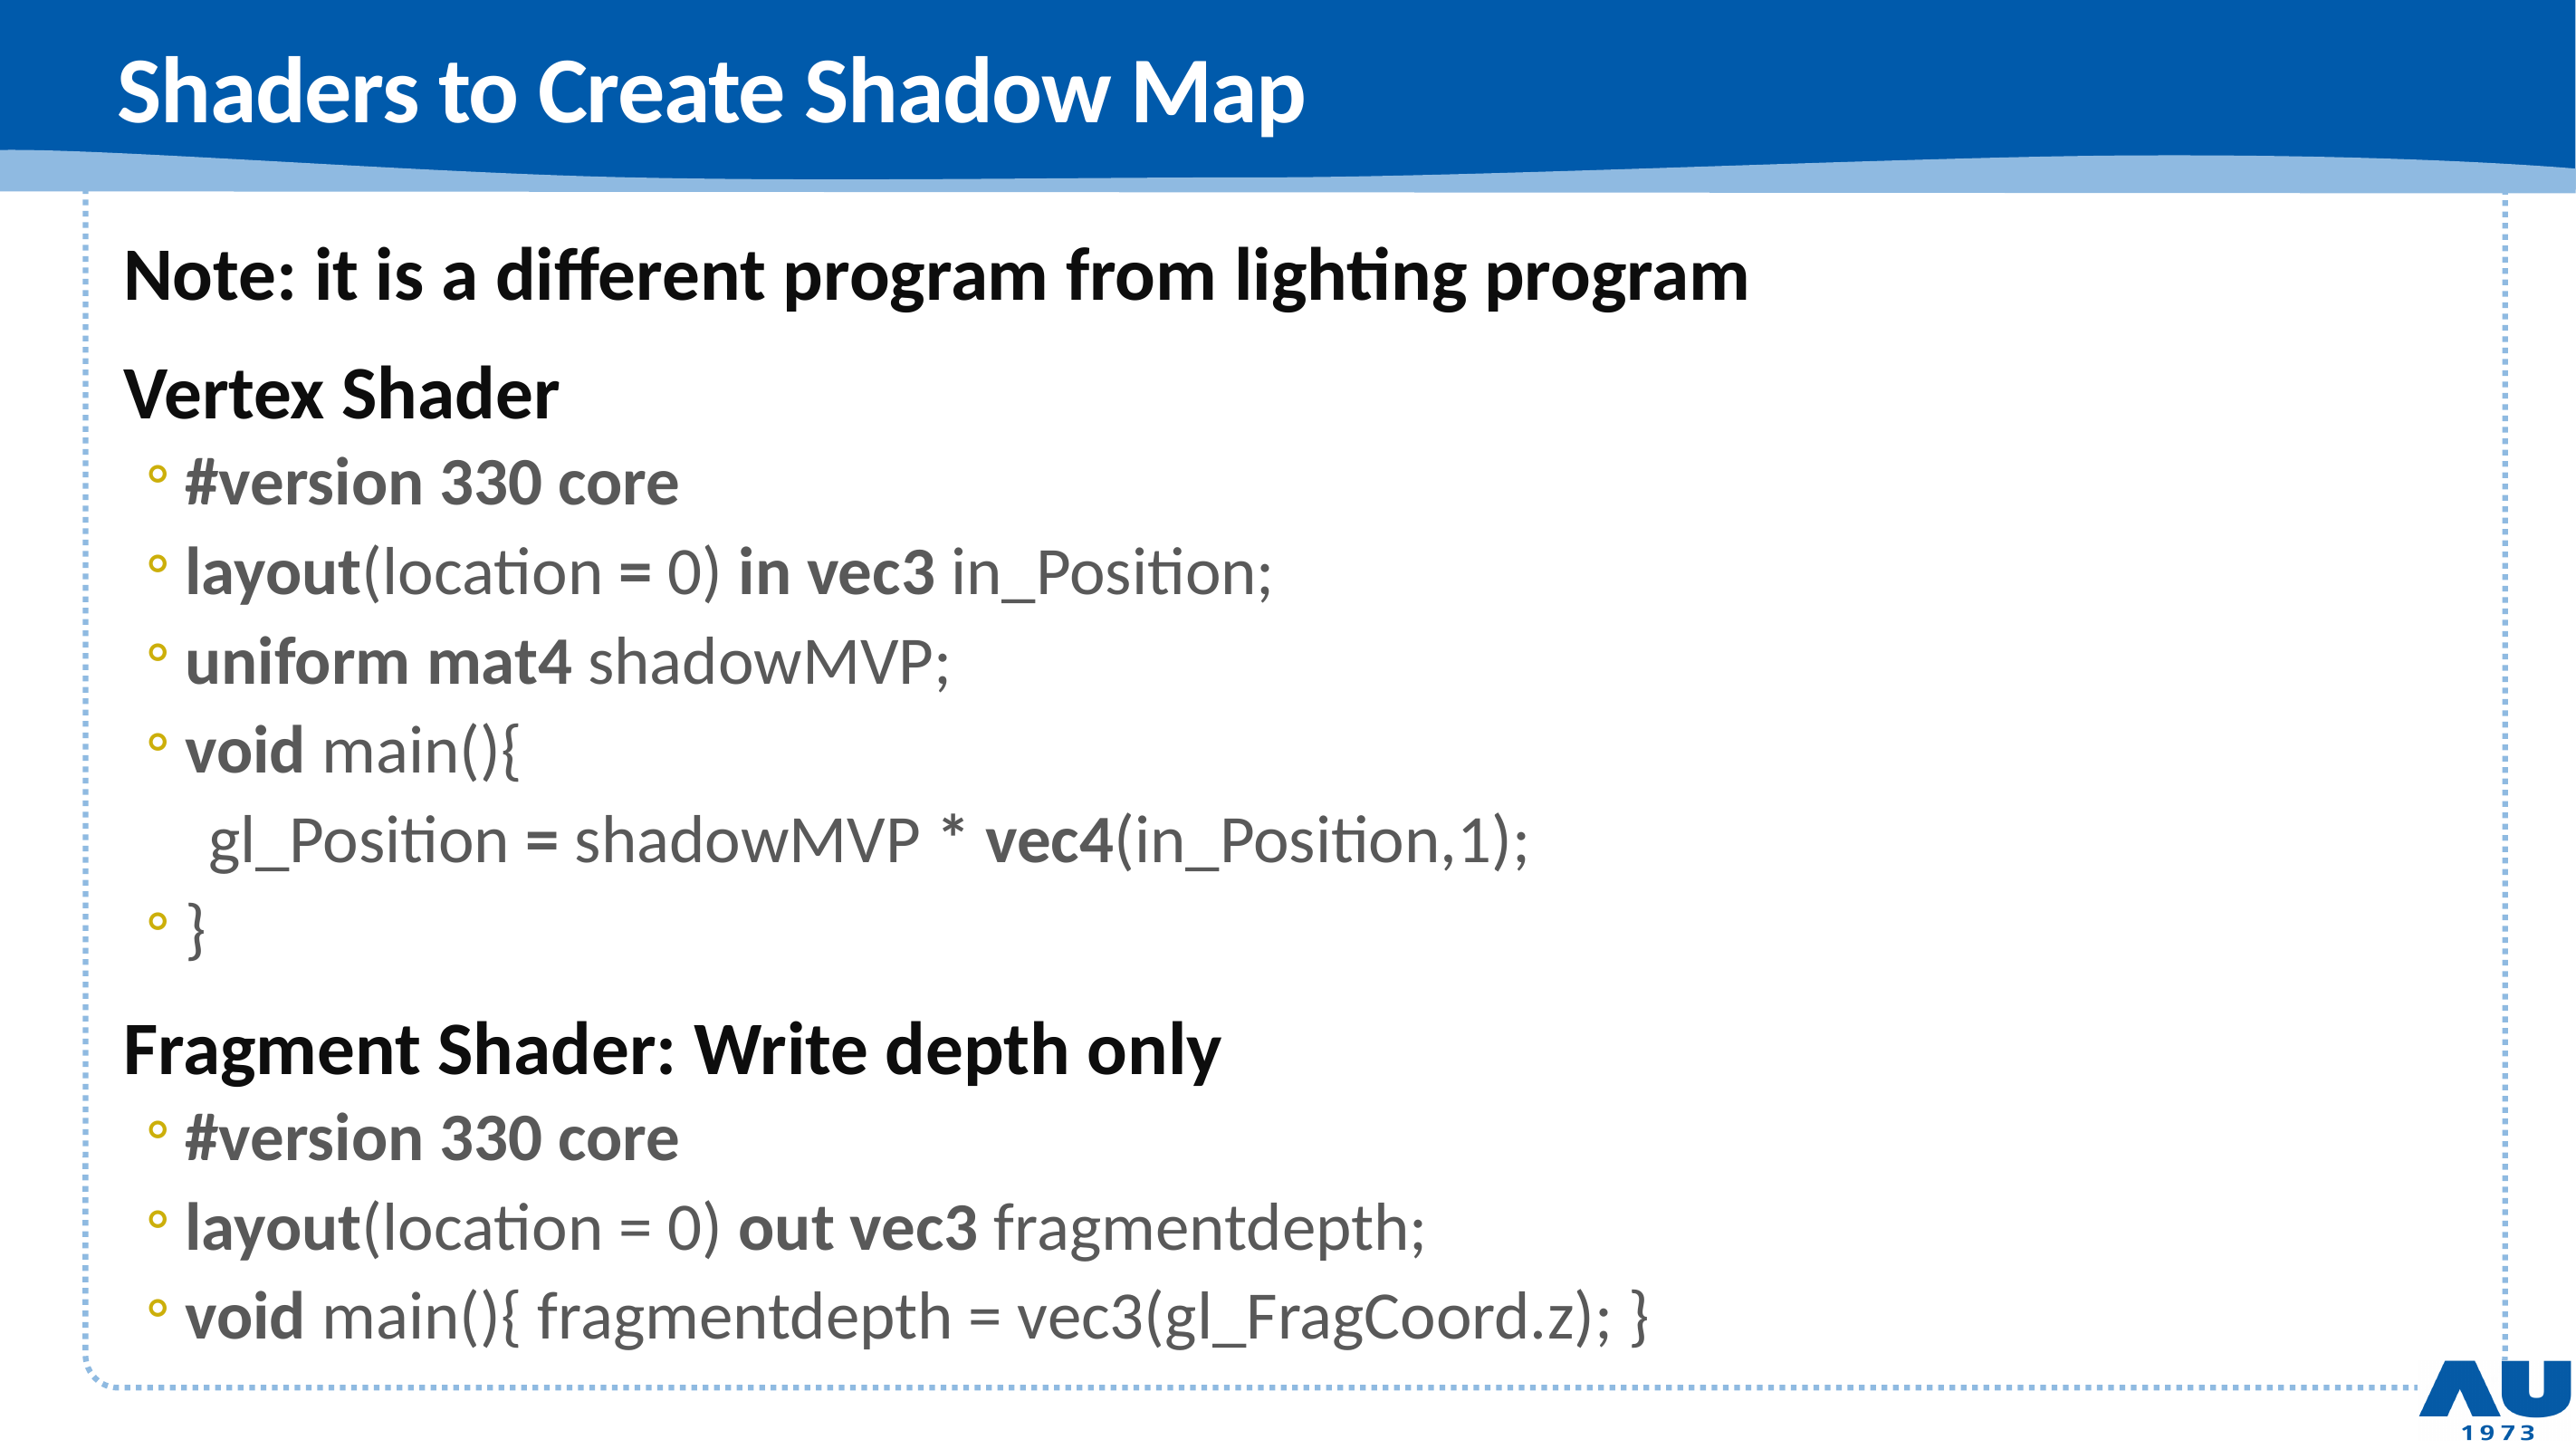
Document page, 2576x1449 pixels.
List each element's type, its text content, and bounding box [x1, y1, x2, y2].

title Shaders to Create Shadow Map [103, 18, 2486, 169]
list Note: it is a different program from lighting program Vertex Shader #version 330 core layout(location = 0) in vec3 in_Position; uniform mat4 shadowMVP; void main(){ gl_Position = shadowMVP * vec4(in_Position,1); } Fragment Shader: Write depth only #version 330 core layout(location = 0) out vec3 fragmentdepth; void main(){ fragmentdepth = vec3(gl_FragCoord.z); } [103, 228, 2486, 1388]
picture [2418, 1360, 2571, 1441]
